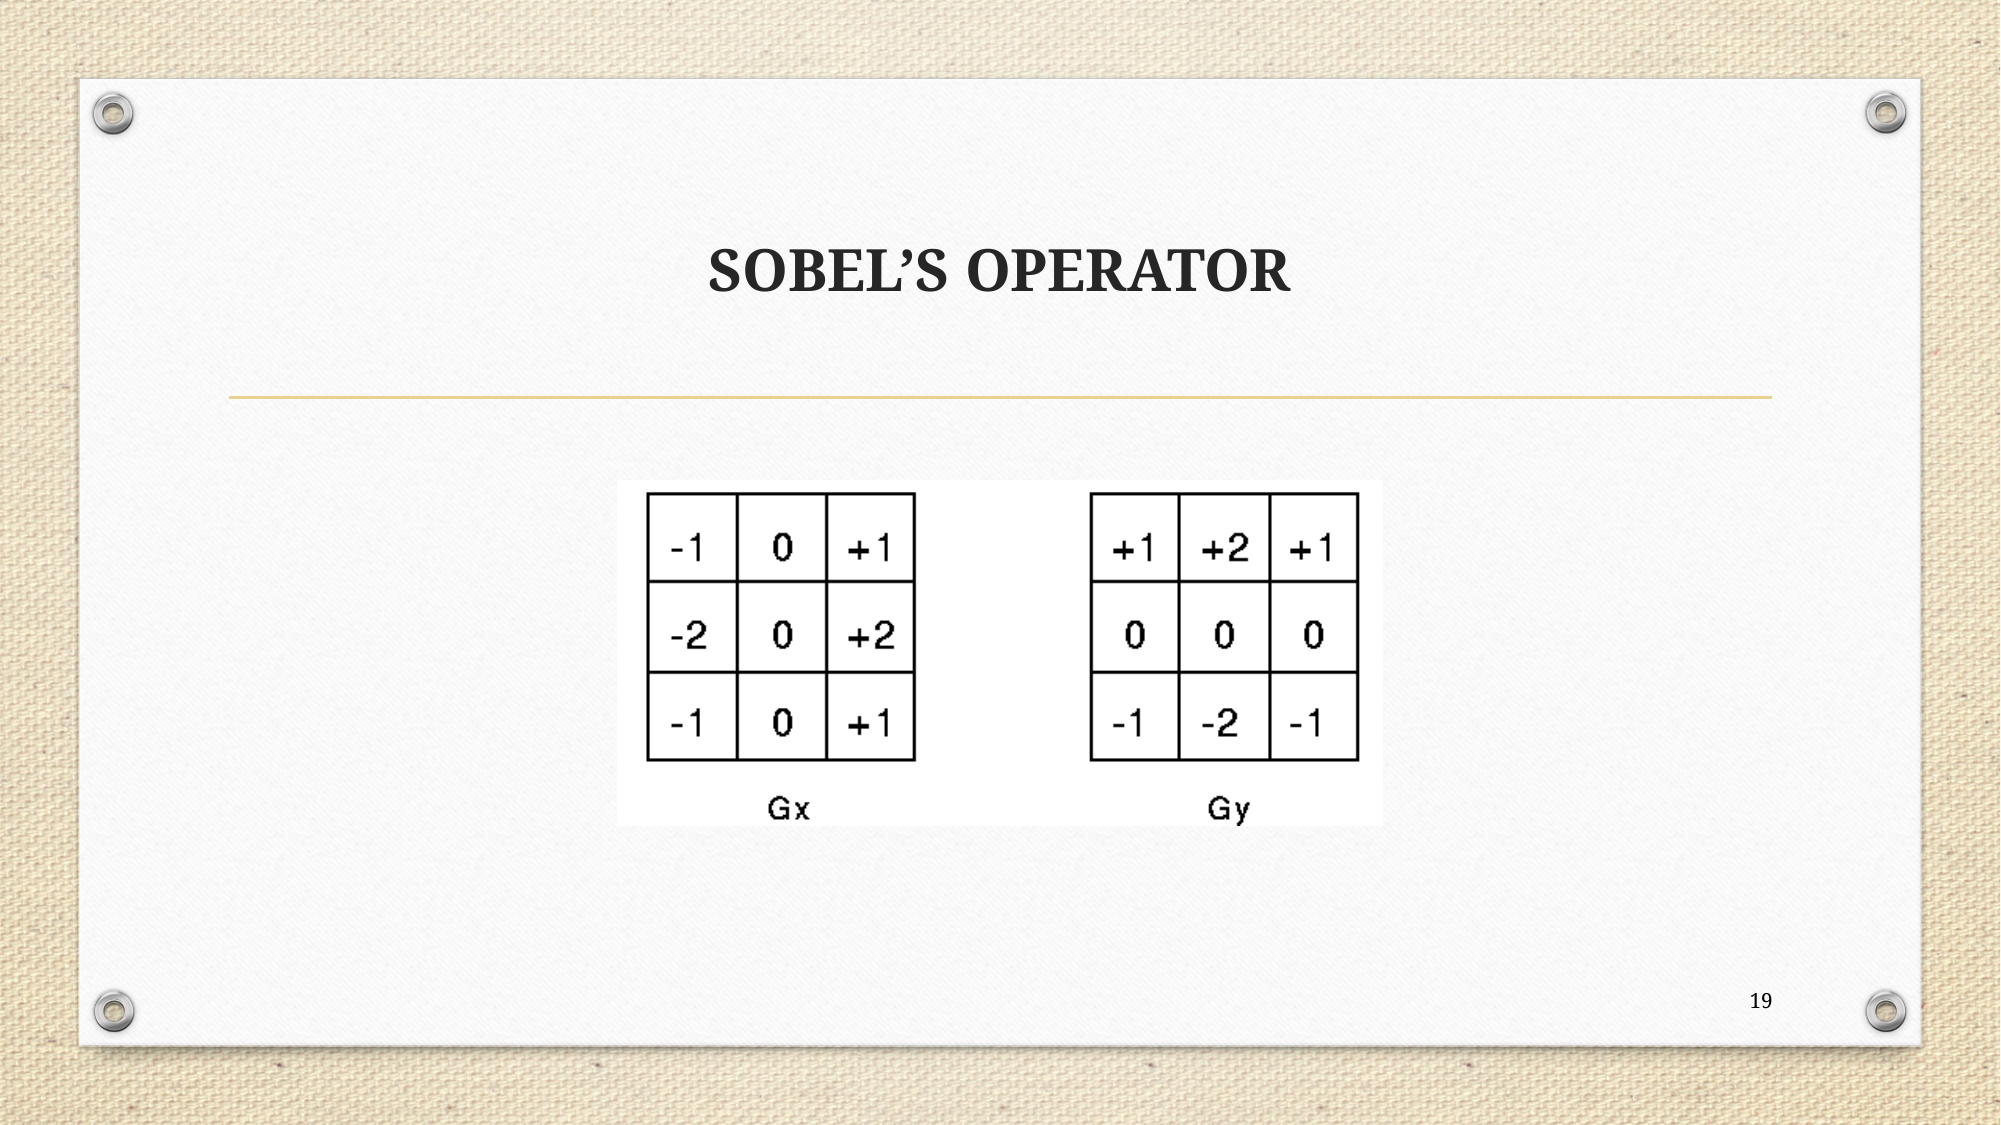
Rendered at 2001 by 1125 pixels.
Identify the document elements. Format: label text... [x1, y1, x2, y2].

picture [0, 0, 2001, 1125]
slide_number 19 [1698, 979, 1788, 1025]
title SOBEL’S OPERATOR [212, 161, 1788, 375]
